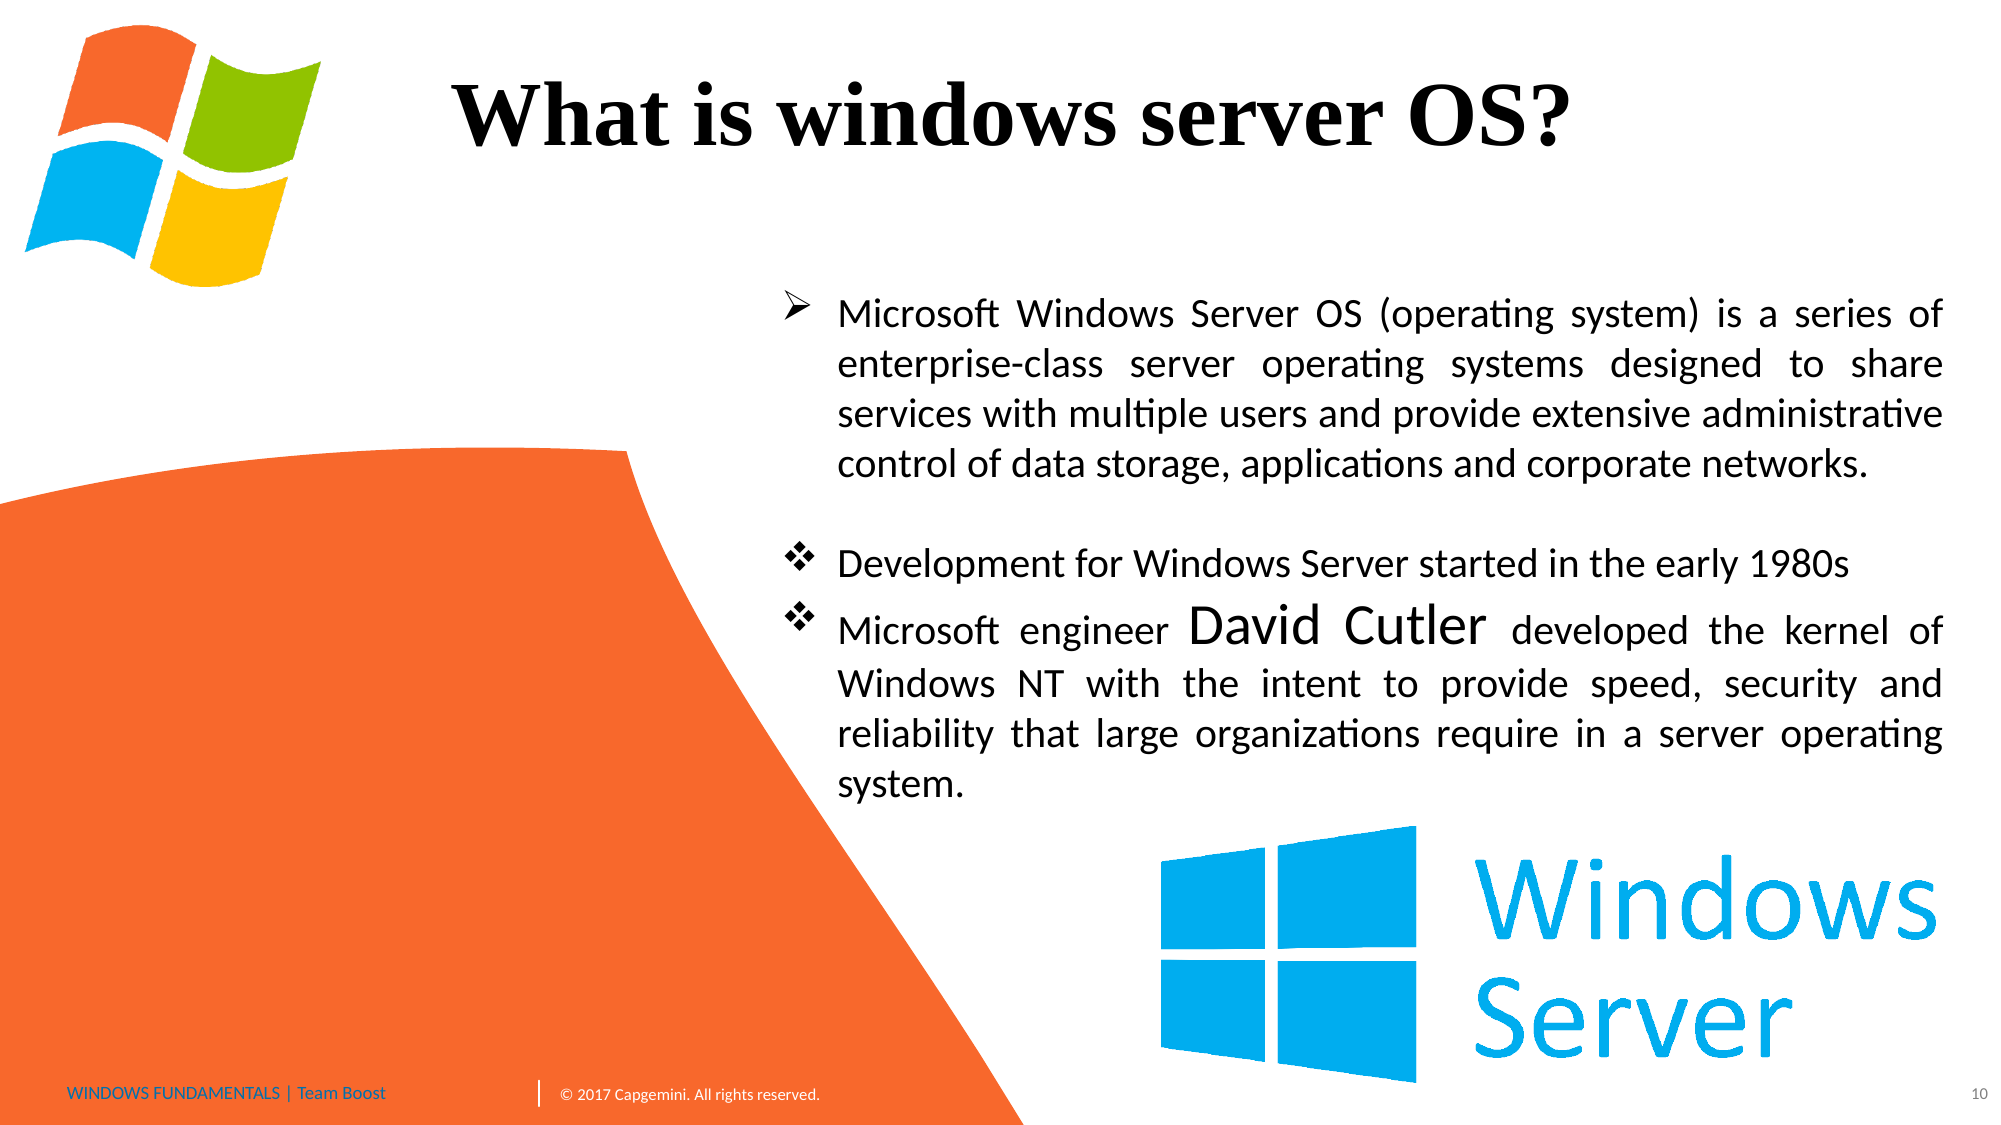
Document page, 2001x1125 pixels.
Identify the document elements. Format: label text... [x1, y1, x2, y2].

text_box Microsoft Windows Server OS (operating system) is a series of enterprise-class server operating systems designed to share services with multiple users and provide extensive administrative control of data storage, applications and corporate networks. Development for Windows Server started in the early 1980s Microsoft engineer David Cutler developed the kernel of Windows NT with the intent to provide speed, security and reliability that large organizations require in a server operating system. [766, 278, 1959, 814]
picture [24, 24, 327, 291]
title What is windows server OS? [450, 66, 1825, 208]
picture [1154, 818, 1943, 1092]
